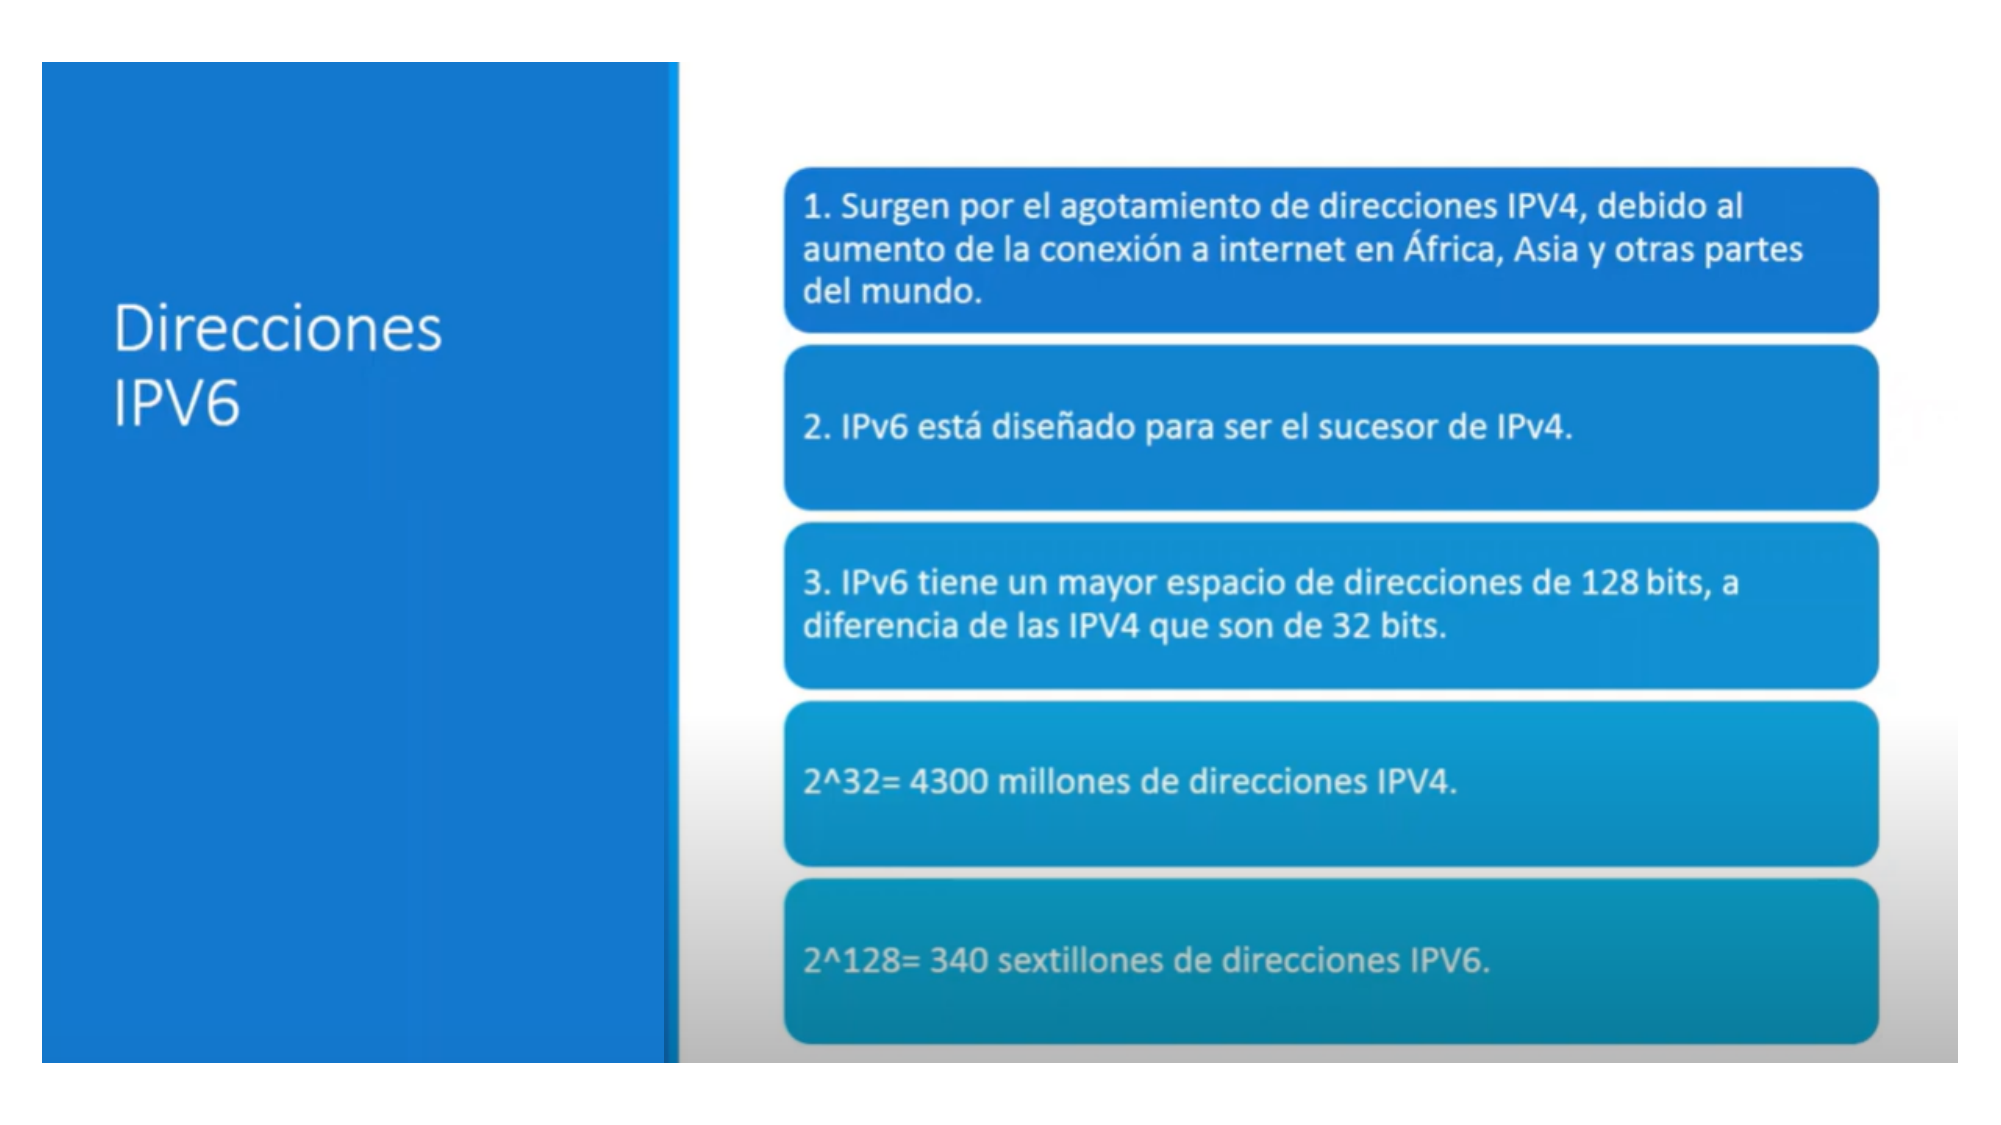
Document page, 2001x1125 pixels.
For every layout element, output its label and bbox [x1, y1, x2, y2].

picture [41, 62, 1958, 1063]
